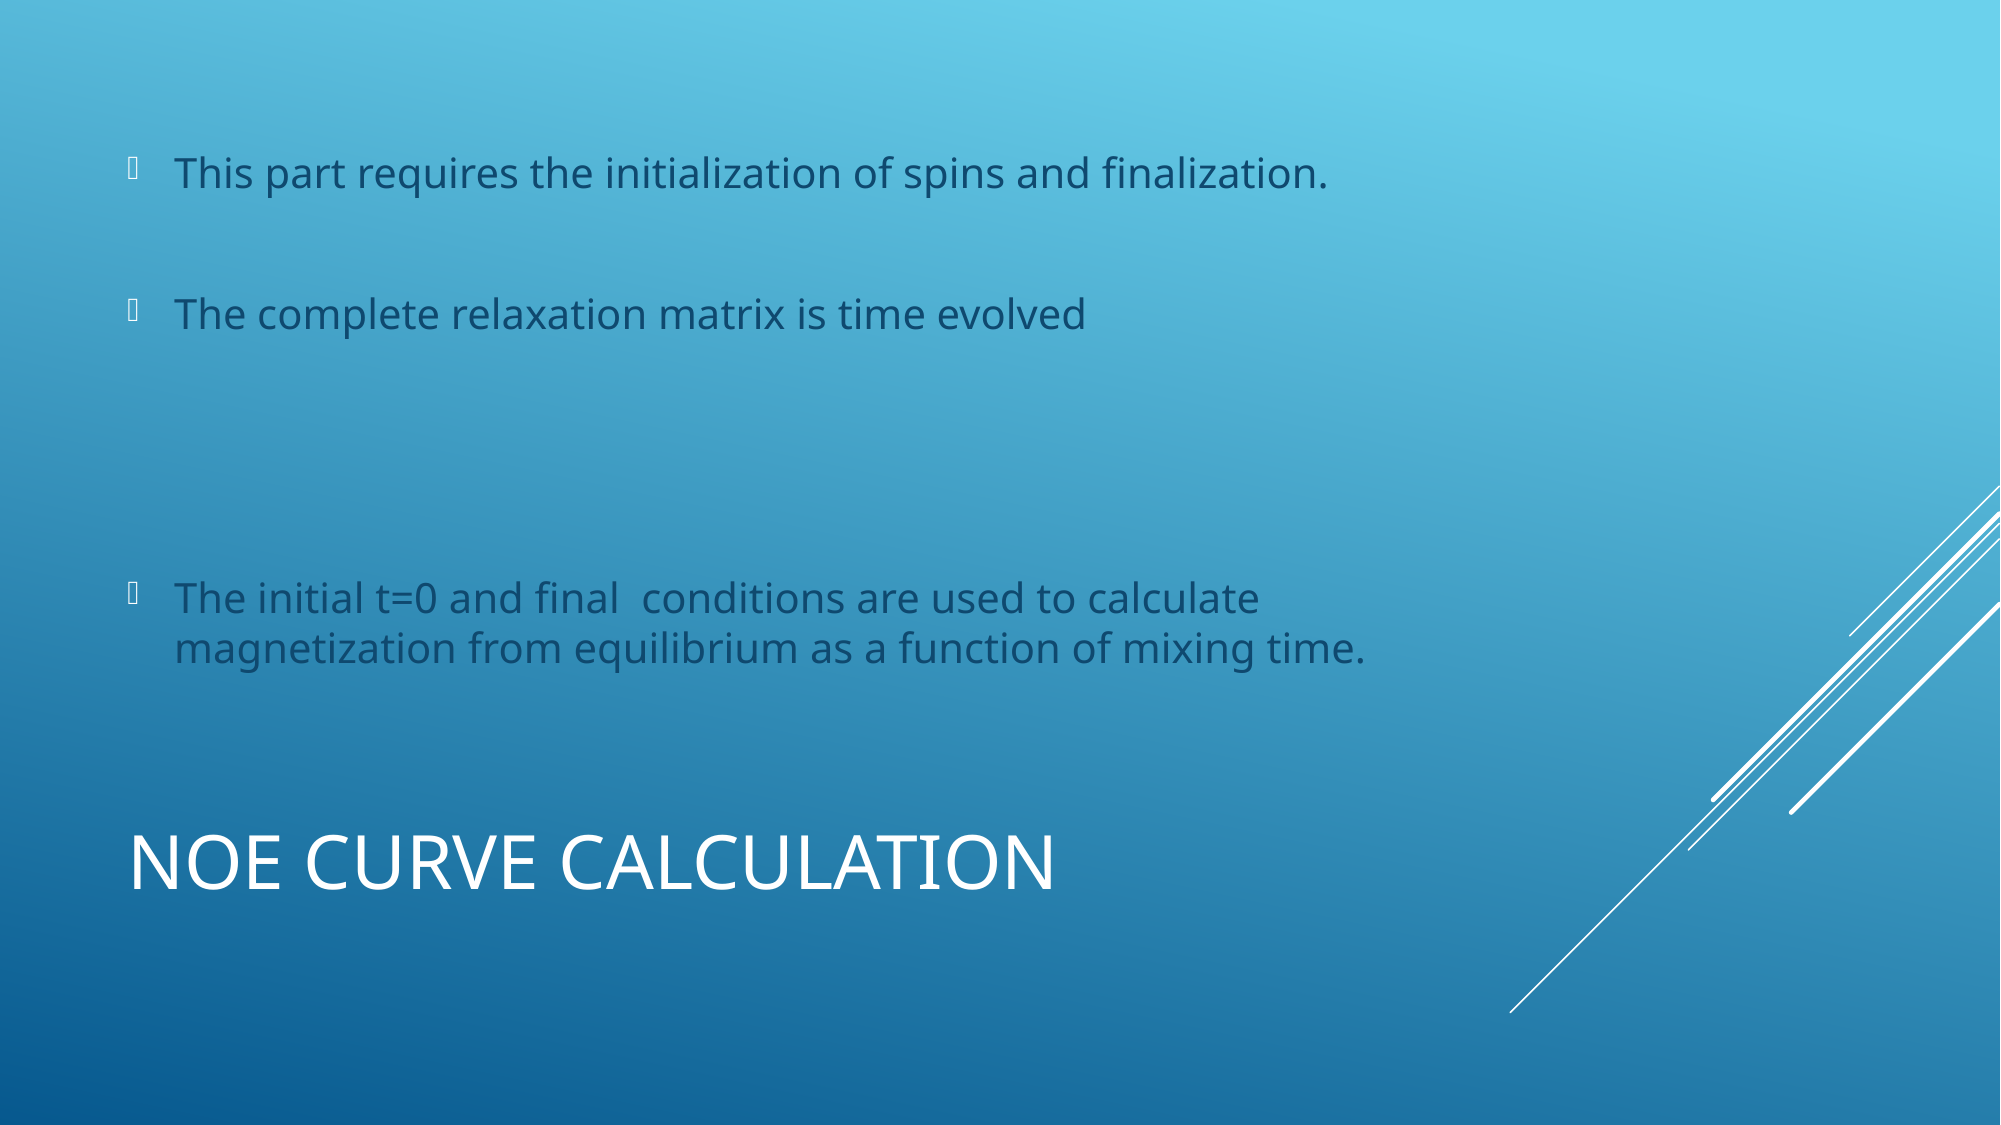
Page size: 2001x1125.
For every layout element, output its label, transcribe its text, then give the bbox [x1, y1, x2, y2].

title Noe curve calculation [112, 736, 1513, 984]
